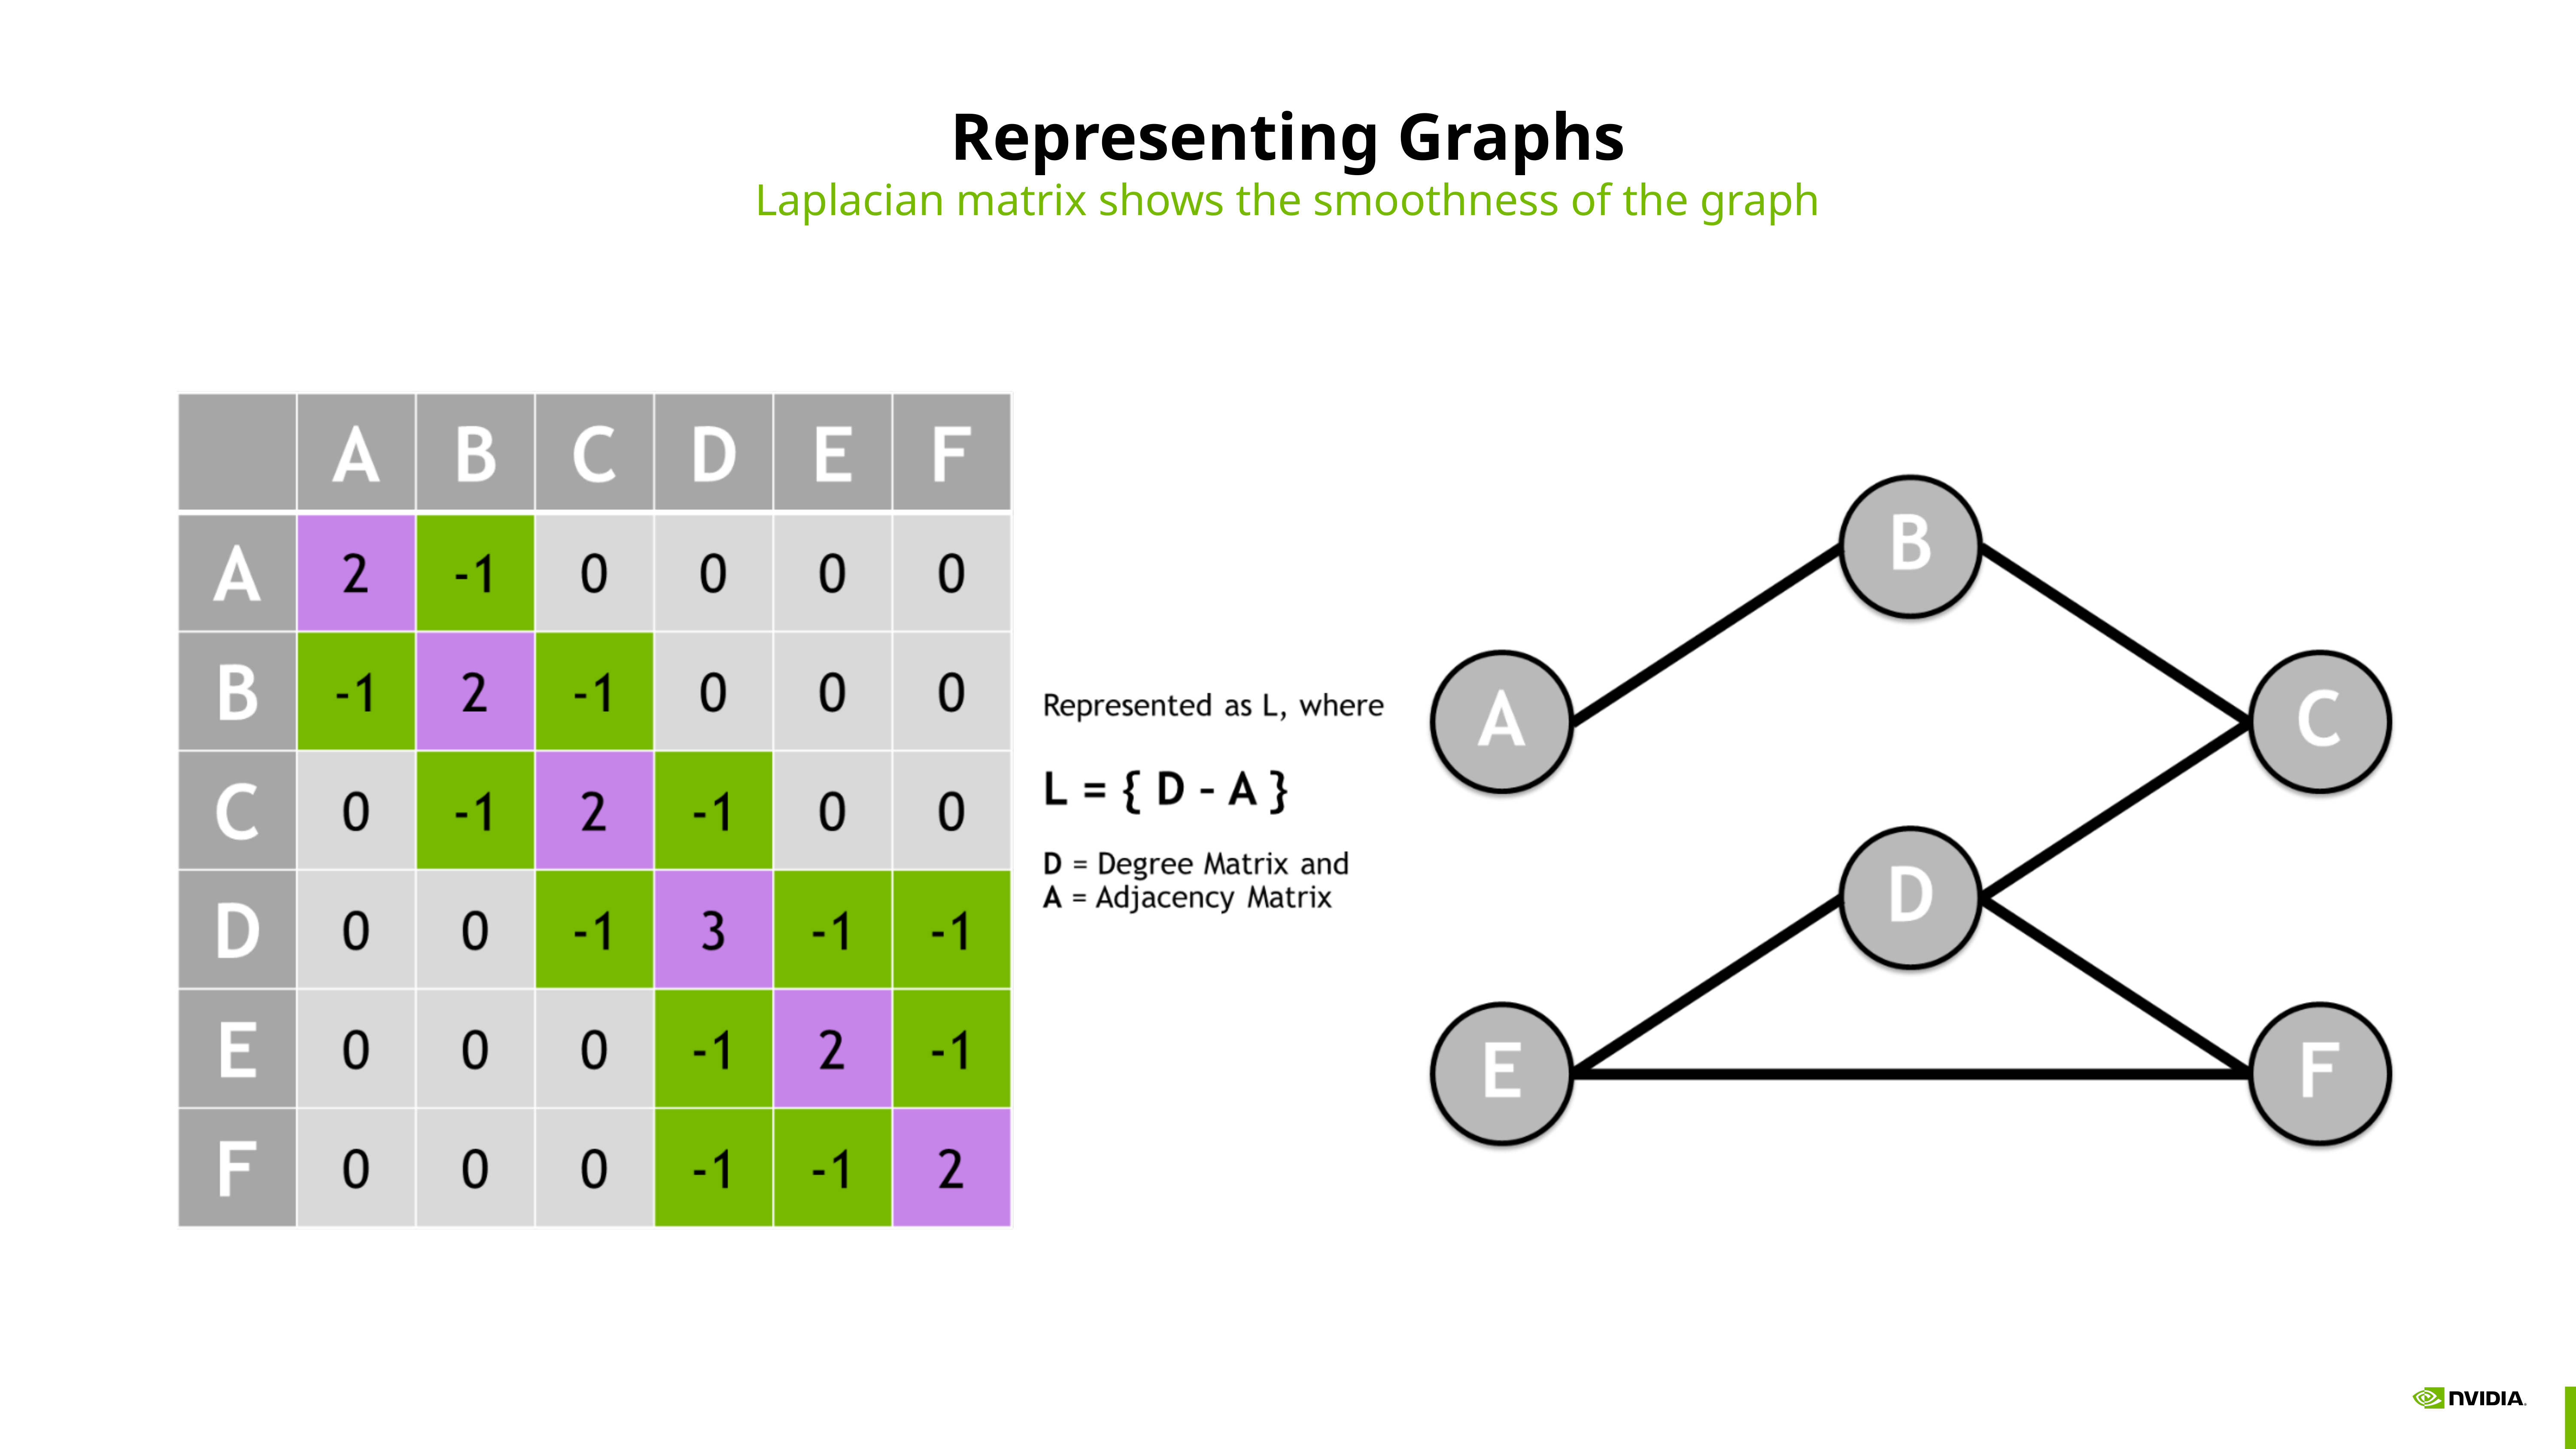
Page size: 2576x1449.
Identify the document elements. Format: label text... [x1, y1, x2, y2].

picture [2399, 1373, 2540, 1422]
list Laplacian matrix shows the smoothness of the graph [177, 175, 2399, 274]
picture [177, 383, 2399, 1261]
title Representing Graphs [177, 0, 2399, 175]
